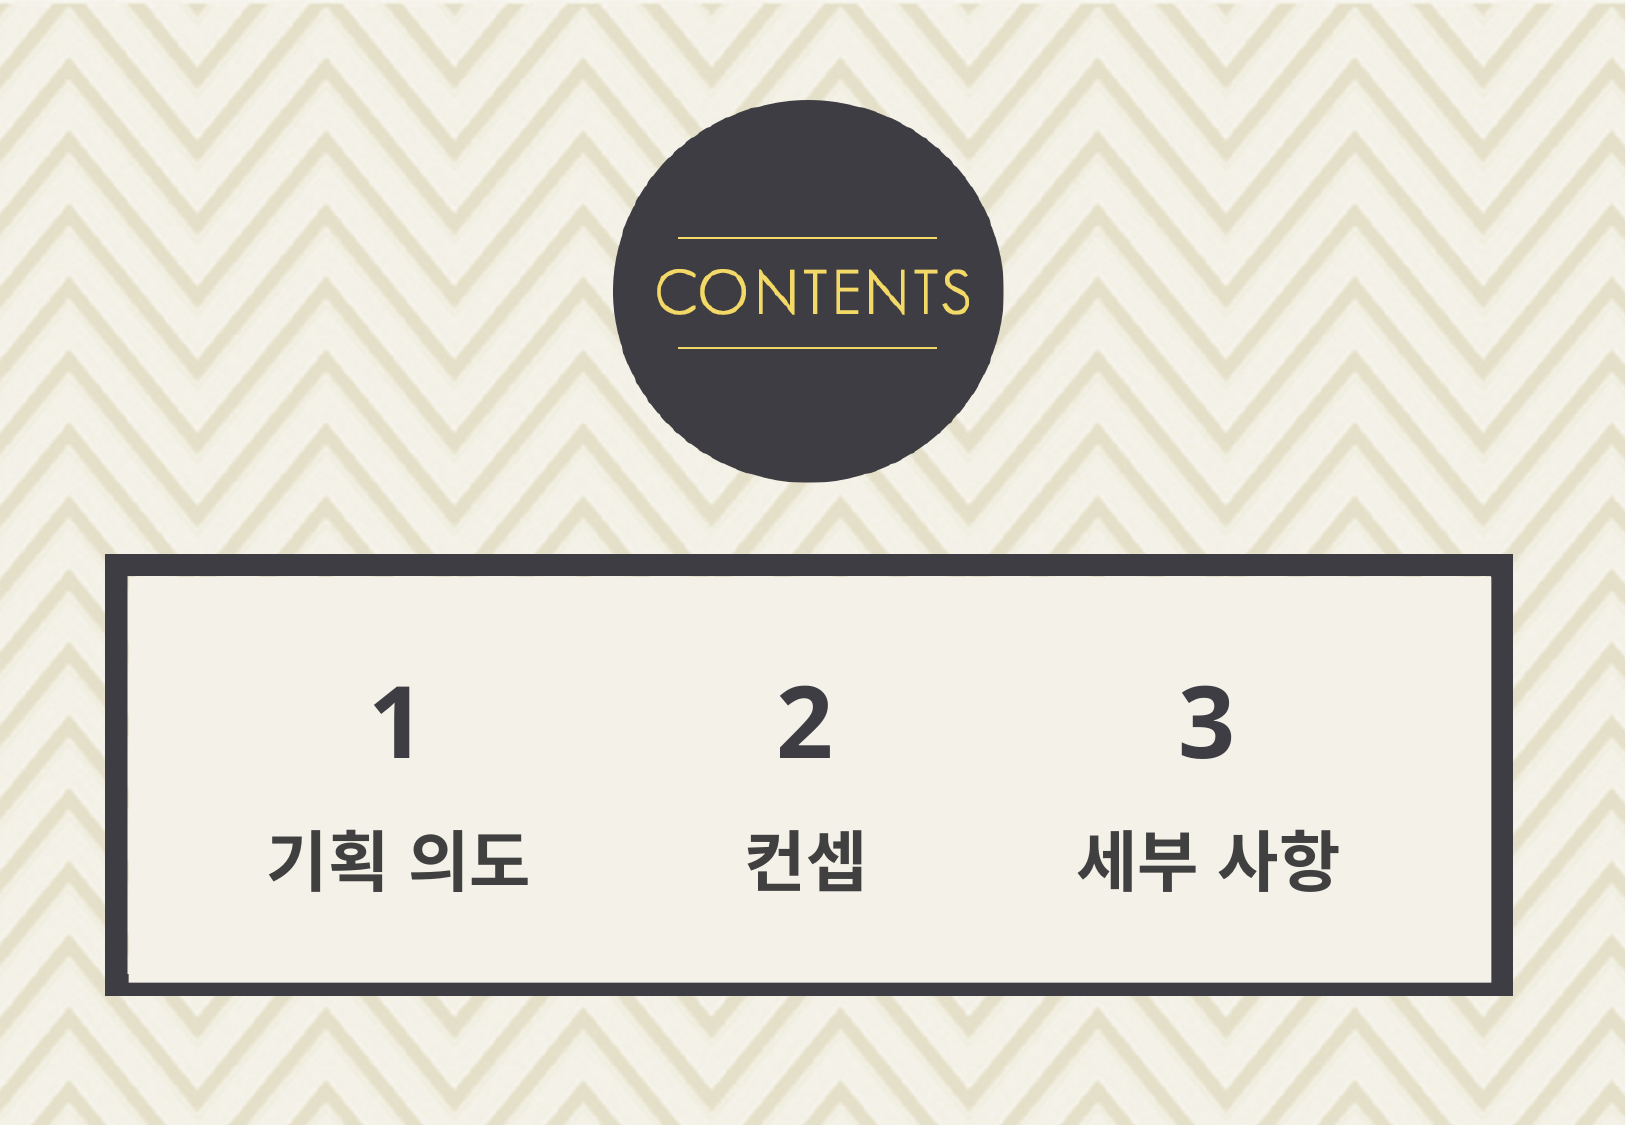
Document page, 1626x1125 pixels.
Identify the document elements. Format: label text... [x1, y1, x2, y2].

text_box 3 [1163, 590, 1251, 786]
text_box 1 [353, 590, 442, 786]
picture [0, 0, 1626, 1125]
text_box 2 [761, 590, 849, 786]
text_box 세부 사항 [1061, 772, 1357, 908]
text_box 기획 의도 [251, 772, 547, 908]
text_box 컨셉 [729, 772, 883, 908]
